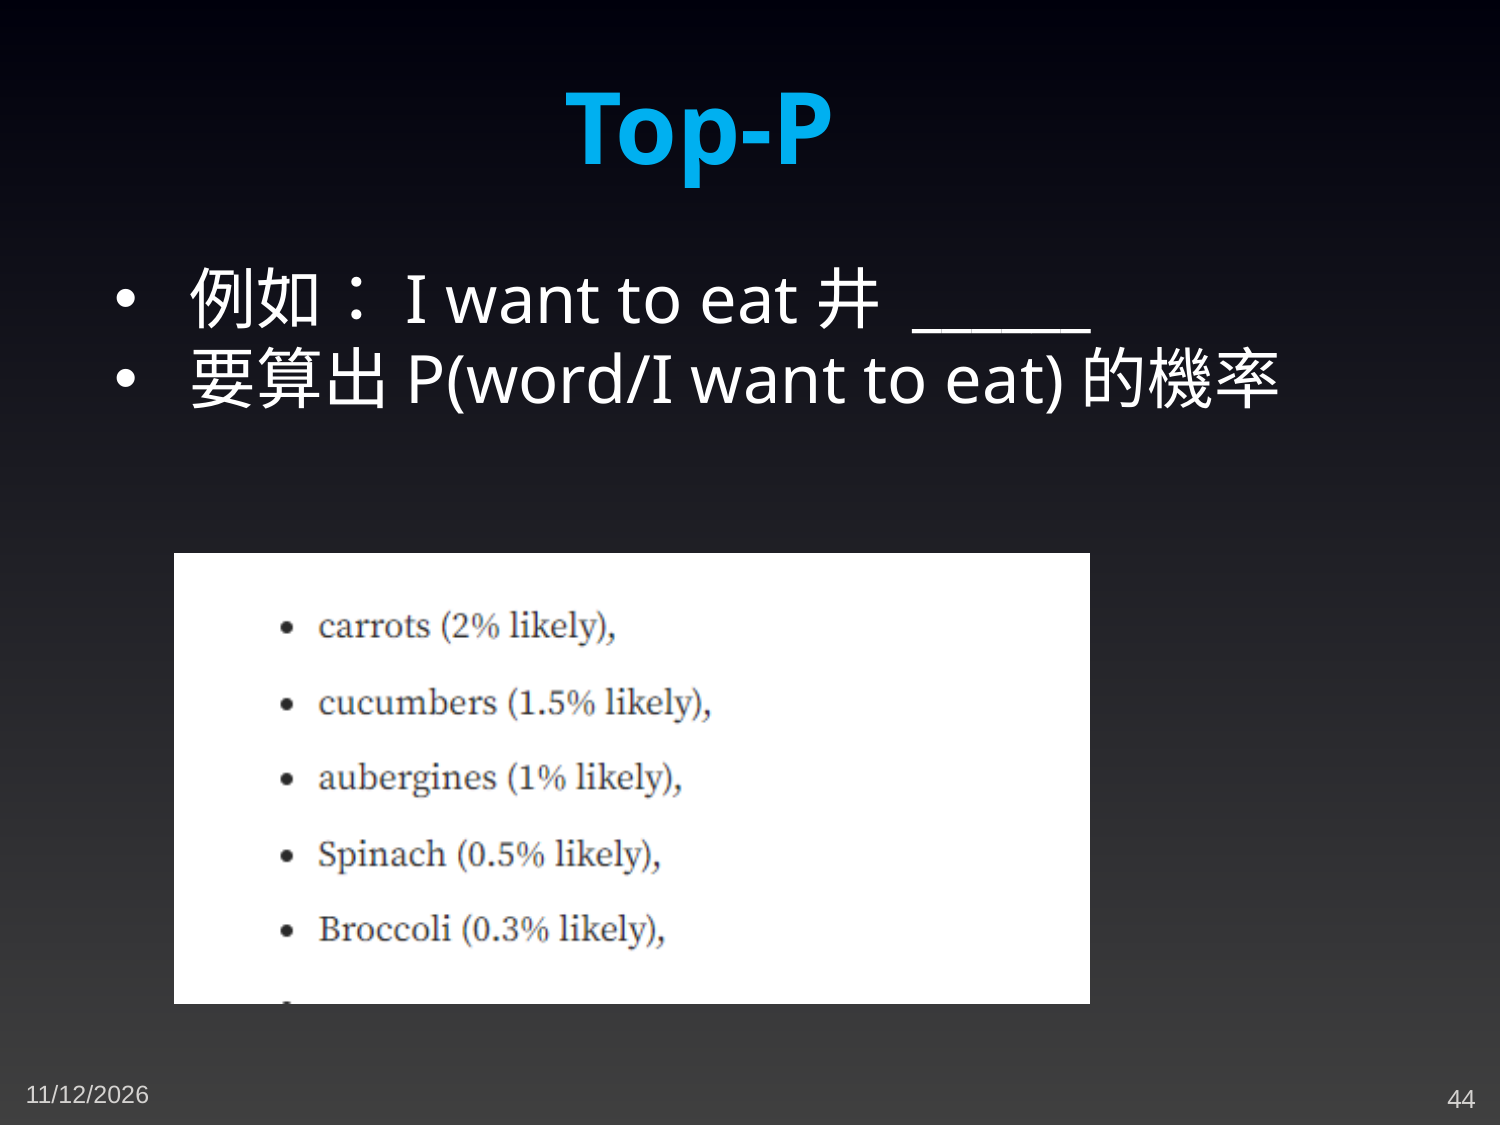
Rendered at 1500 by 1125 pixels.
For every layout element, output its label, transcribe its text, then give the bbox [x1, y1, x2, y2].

text_box Top-P [549, 37, 1250, 200]
text_box 例如：I want to eat井 ______ 要算出P(word/I want to eat)的機率 [99, 249, 1450, 425]
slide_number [10, 1075, 411, 1117]
picture [174, 553, 1090, 1005]
slide_number 44 [1340, 1075, 1491, 1117]
